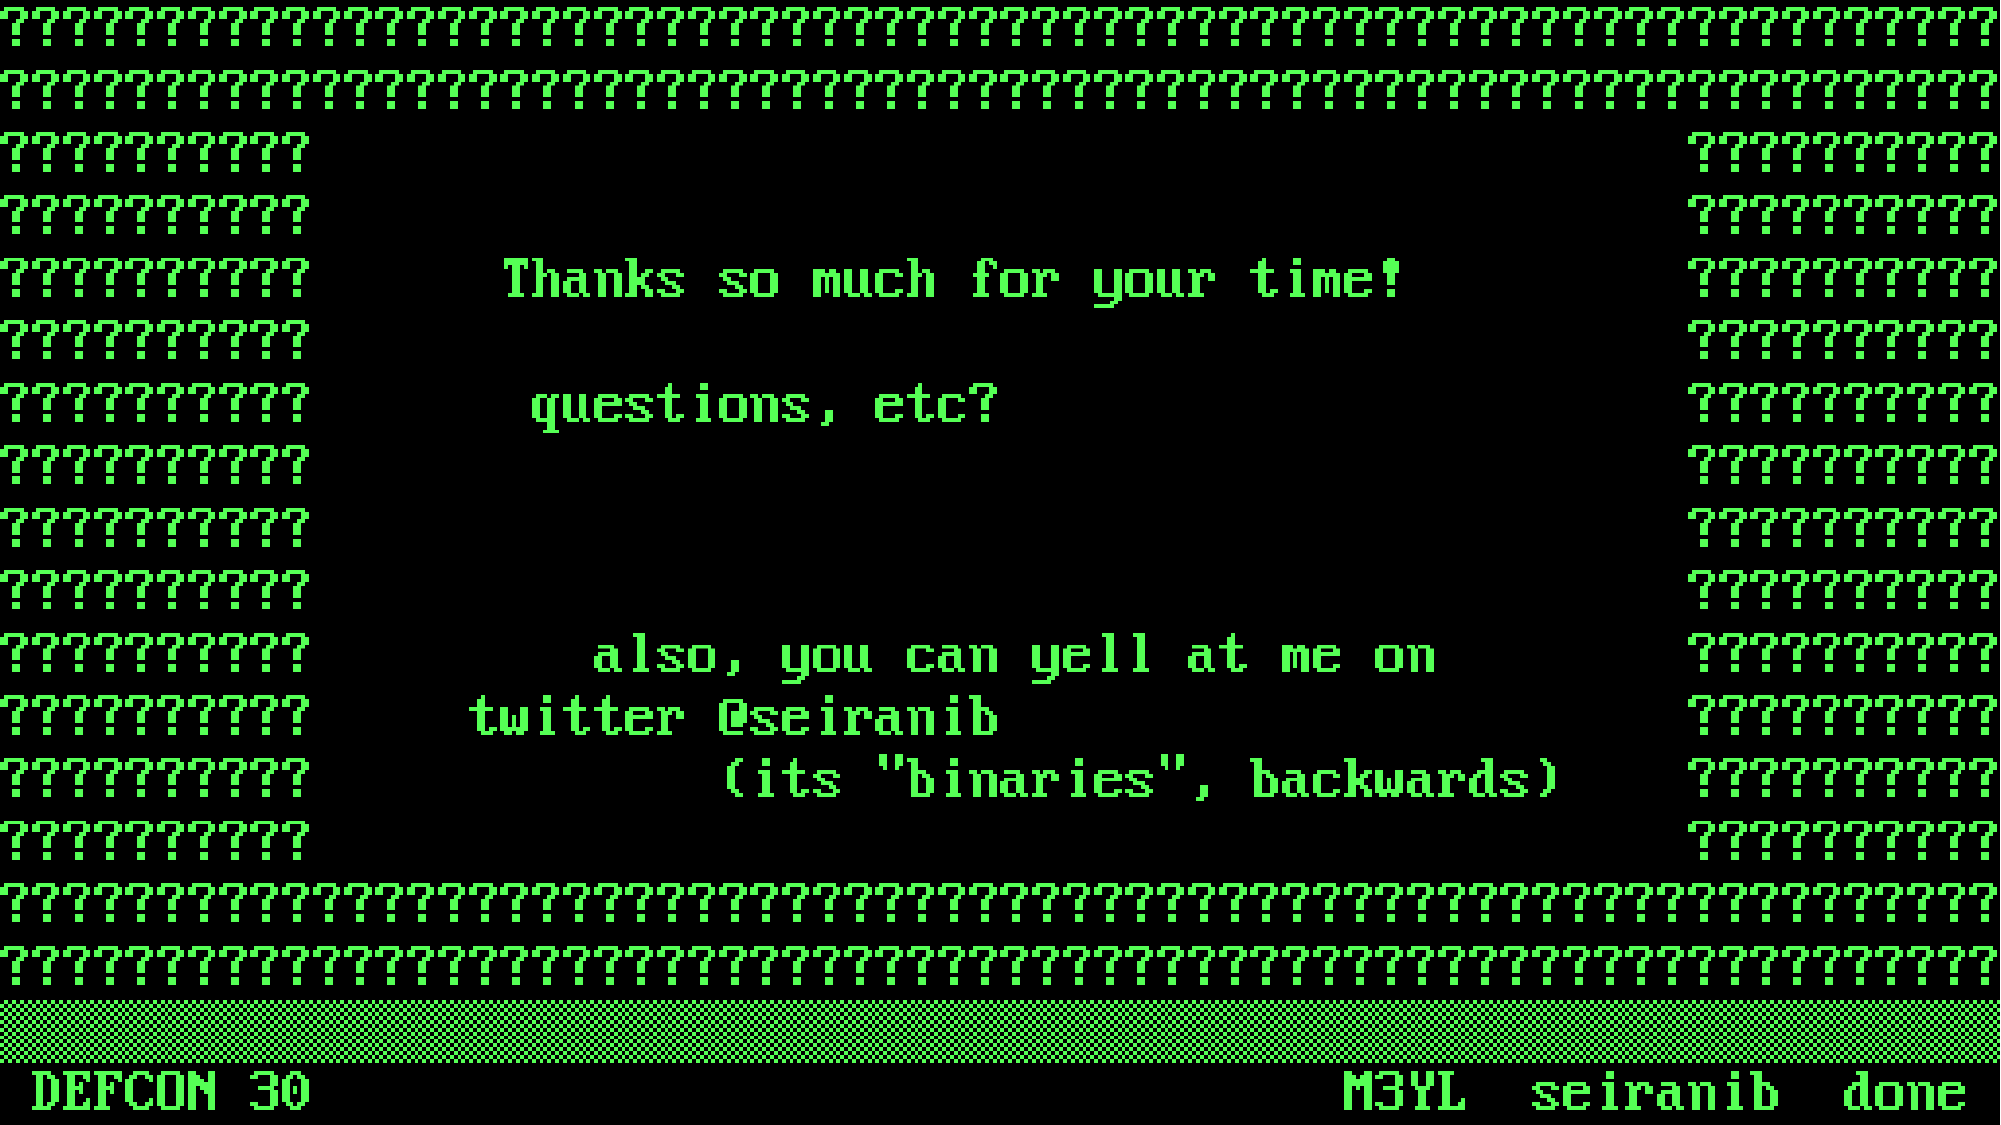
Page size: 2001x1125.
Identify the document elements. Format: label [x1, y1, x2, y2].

list [0, 0, 2000, 1125]
